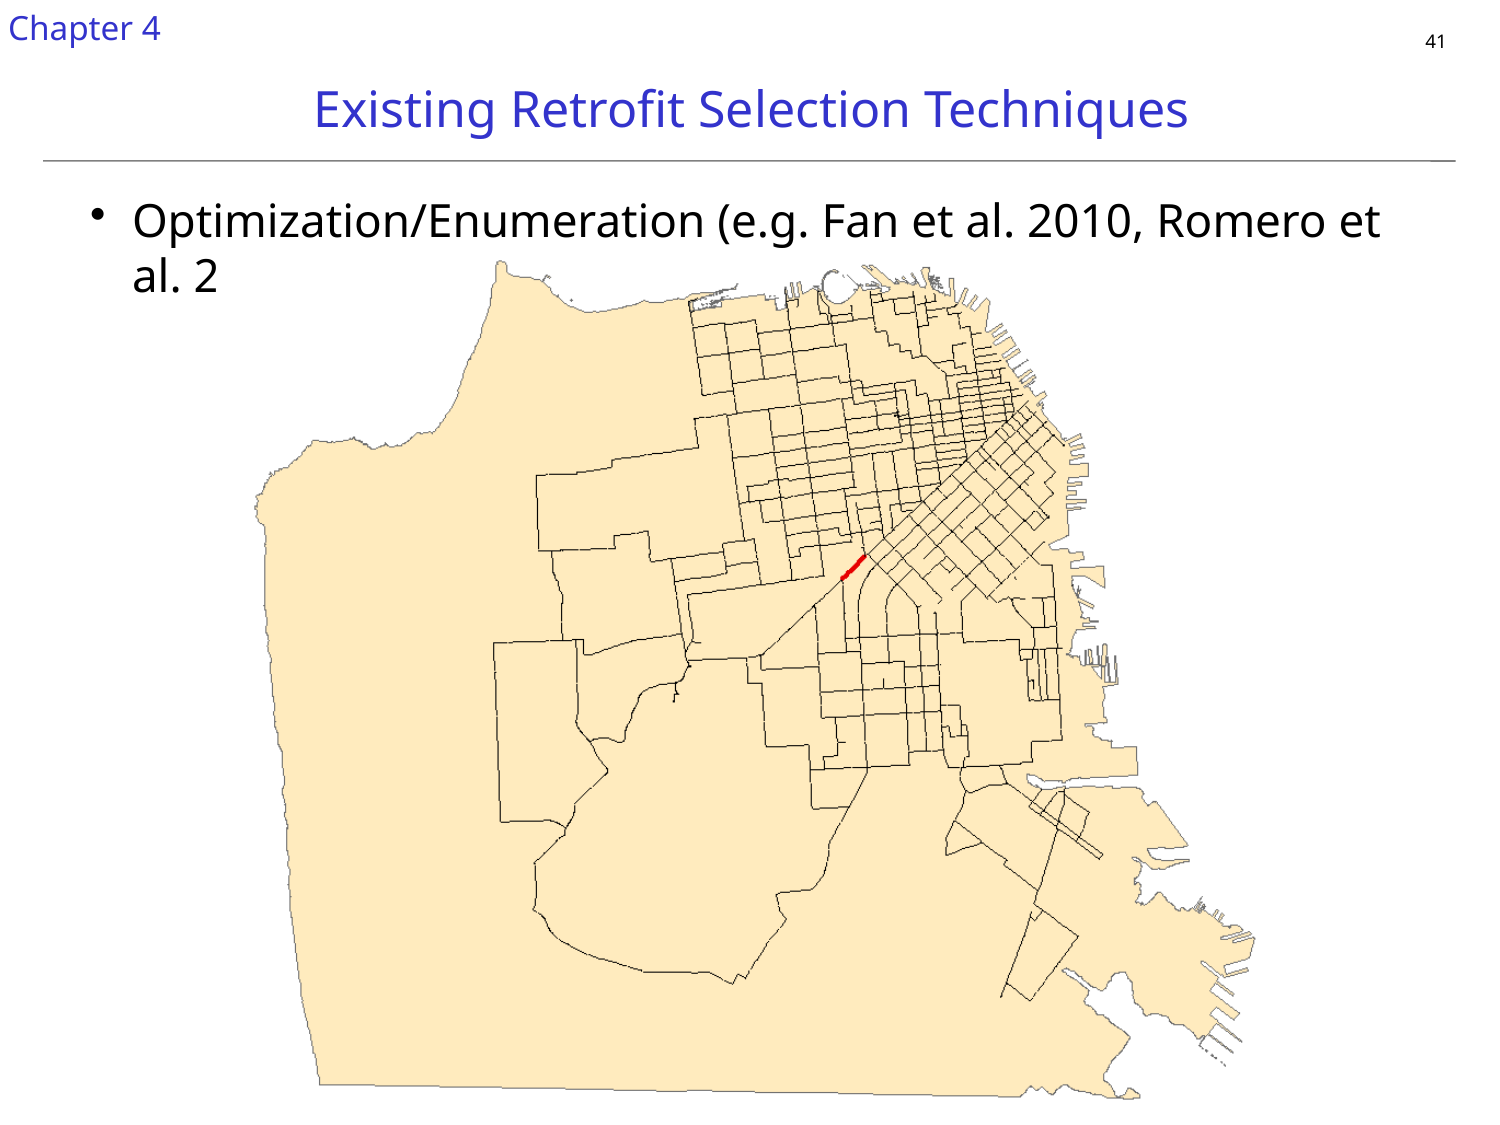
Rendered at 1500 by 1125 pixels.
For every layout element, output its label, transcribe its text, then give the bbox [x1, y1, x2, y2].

list Optimization/Enumeration (e.g. Fan et al. 2010, Romero et al. 2016) [74, 184, 1426, 1071]
title Existing Retrofit Selection Techniques [76, 66, 1428, 150]
picture [215, 254, 1285, 1125]
text_box Chapter 4 [0, 0, 176, 55]
